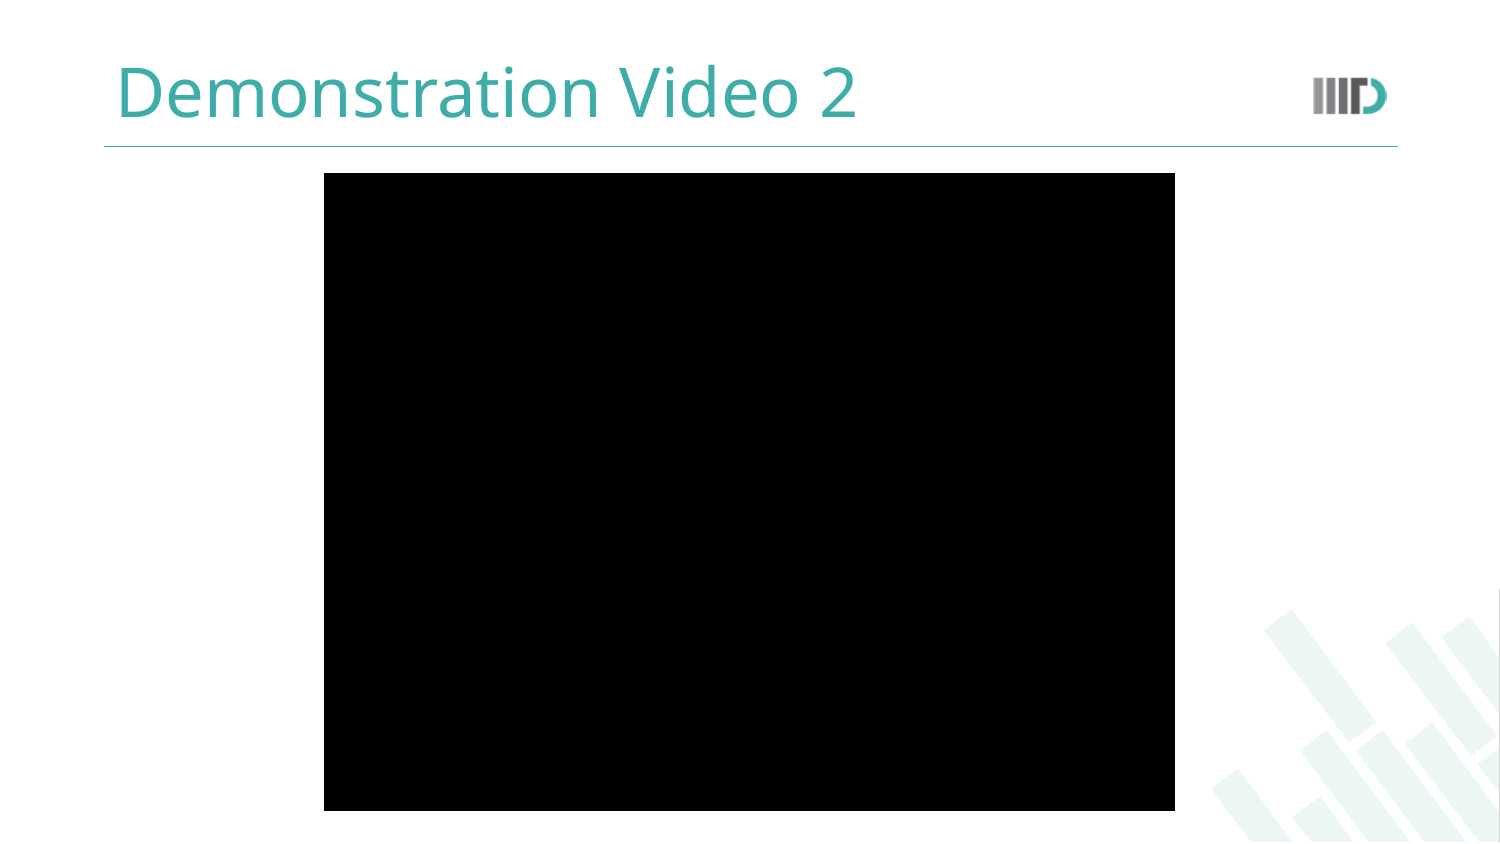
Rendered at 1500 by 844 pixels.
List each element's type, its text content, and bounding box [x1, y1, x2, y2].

picture [324, 173, 1176, 812]
picture [1192, 589, 1500, 844]
picture [1299, 68, 1398, 124]
title Demonstration Video 2 [103, 45, 1267, 147]
